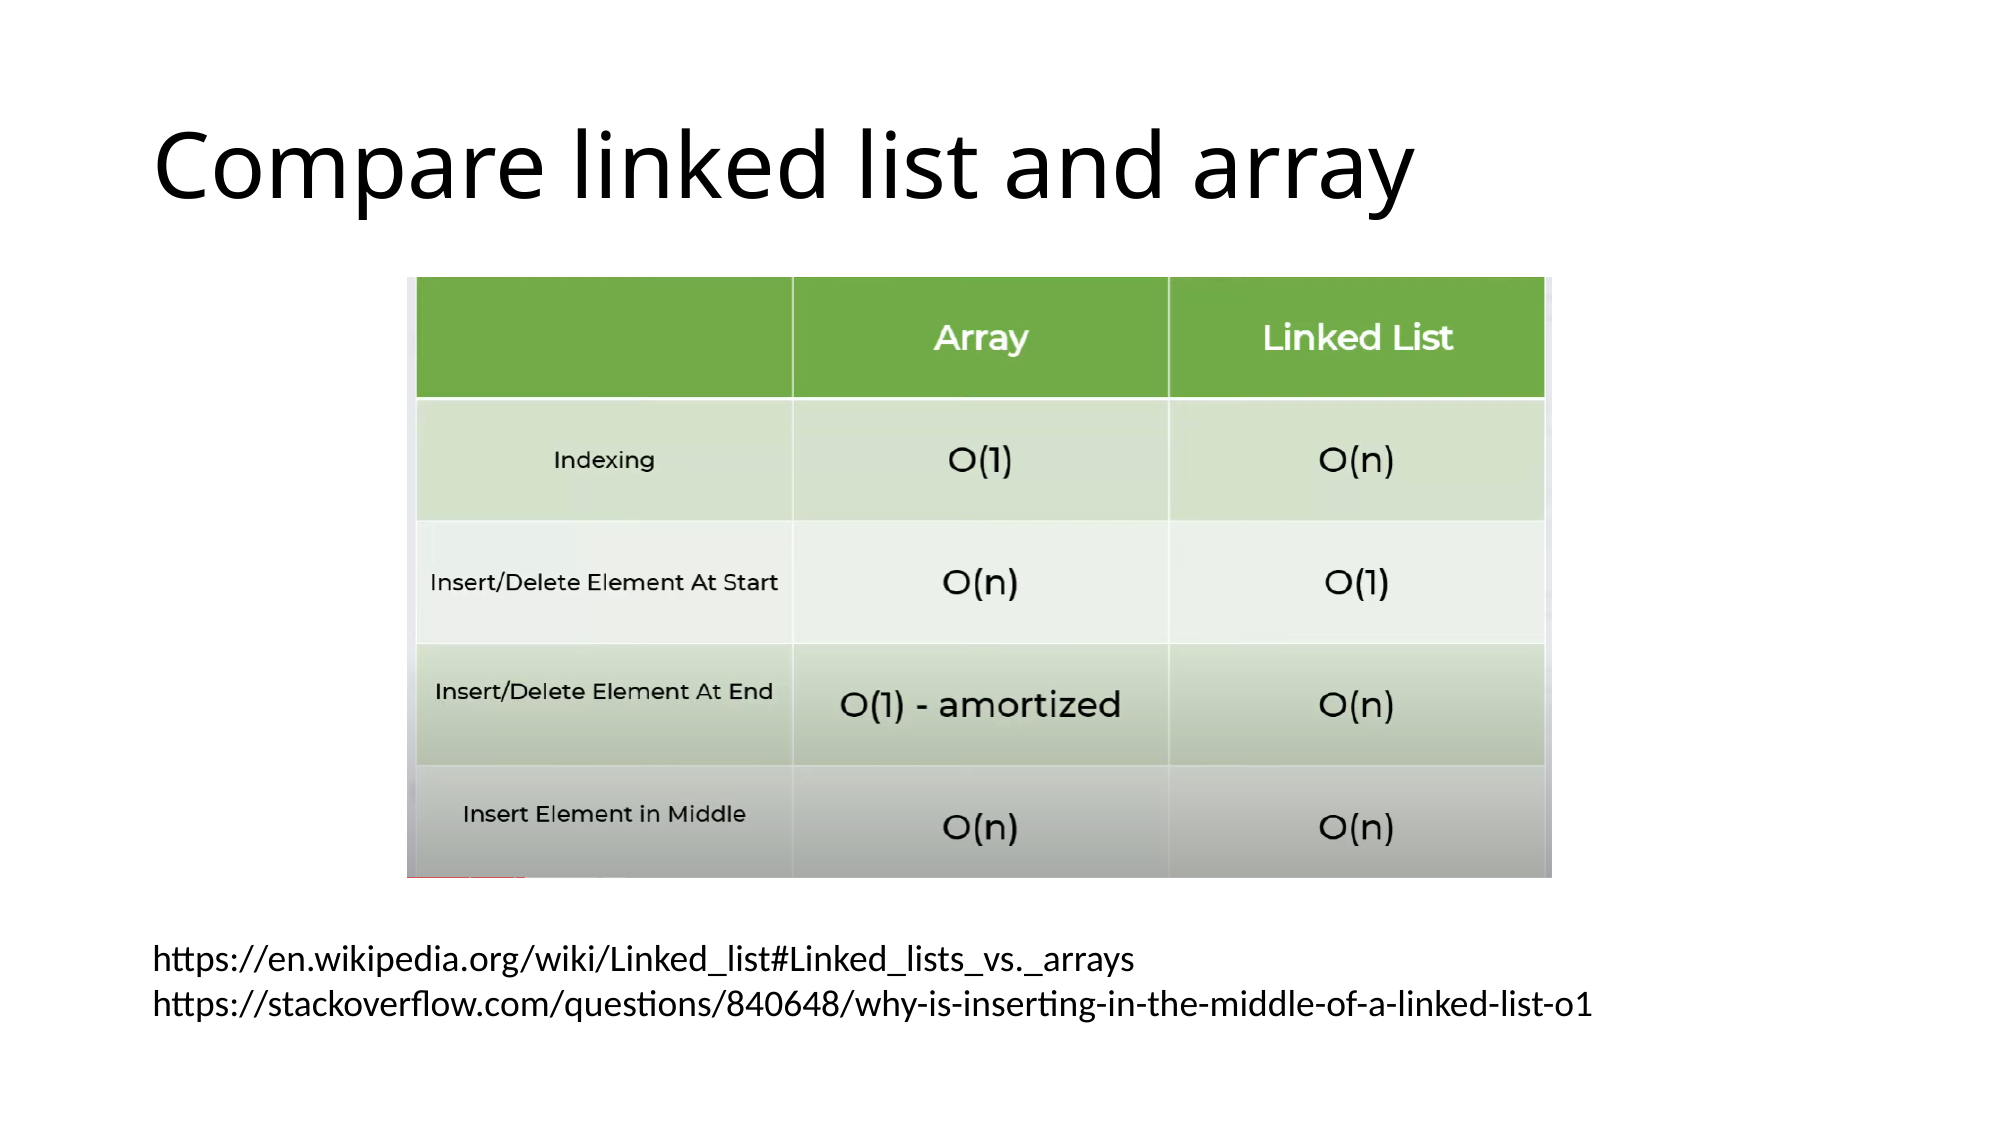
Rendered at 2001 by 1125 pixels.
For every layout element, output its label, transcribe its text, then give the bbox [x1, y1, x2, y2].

picture [407, 277, 1552, 878]
text_box https://en.wikipedia.org/wiki/Linked_list#Linked_lists_vs._arrays https://stackoverflow.com/questions/840648/why-is-inserting-in-the-middle-of-a-linked-list-o1 [137, 927, 1943, 1032]
title Compare linked list and array [137, 59, 1863, 278]
